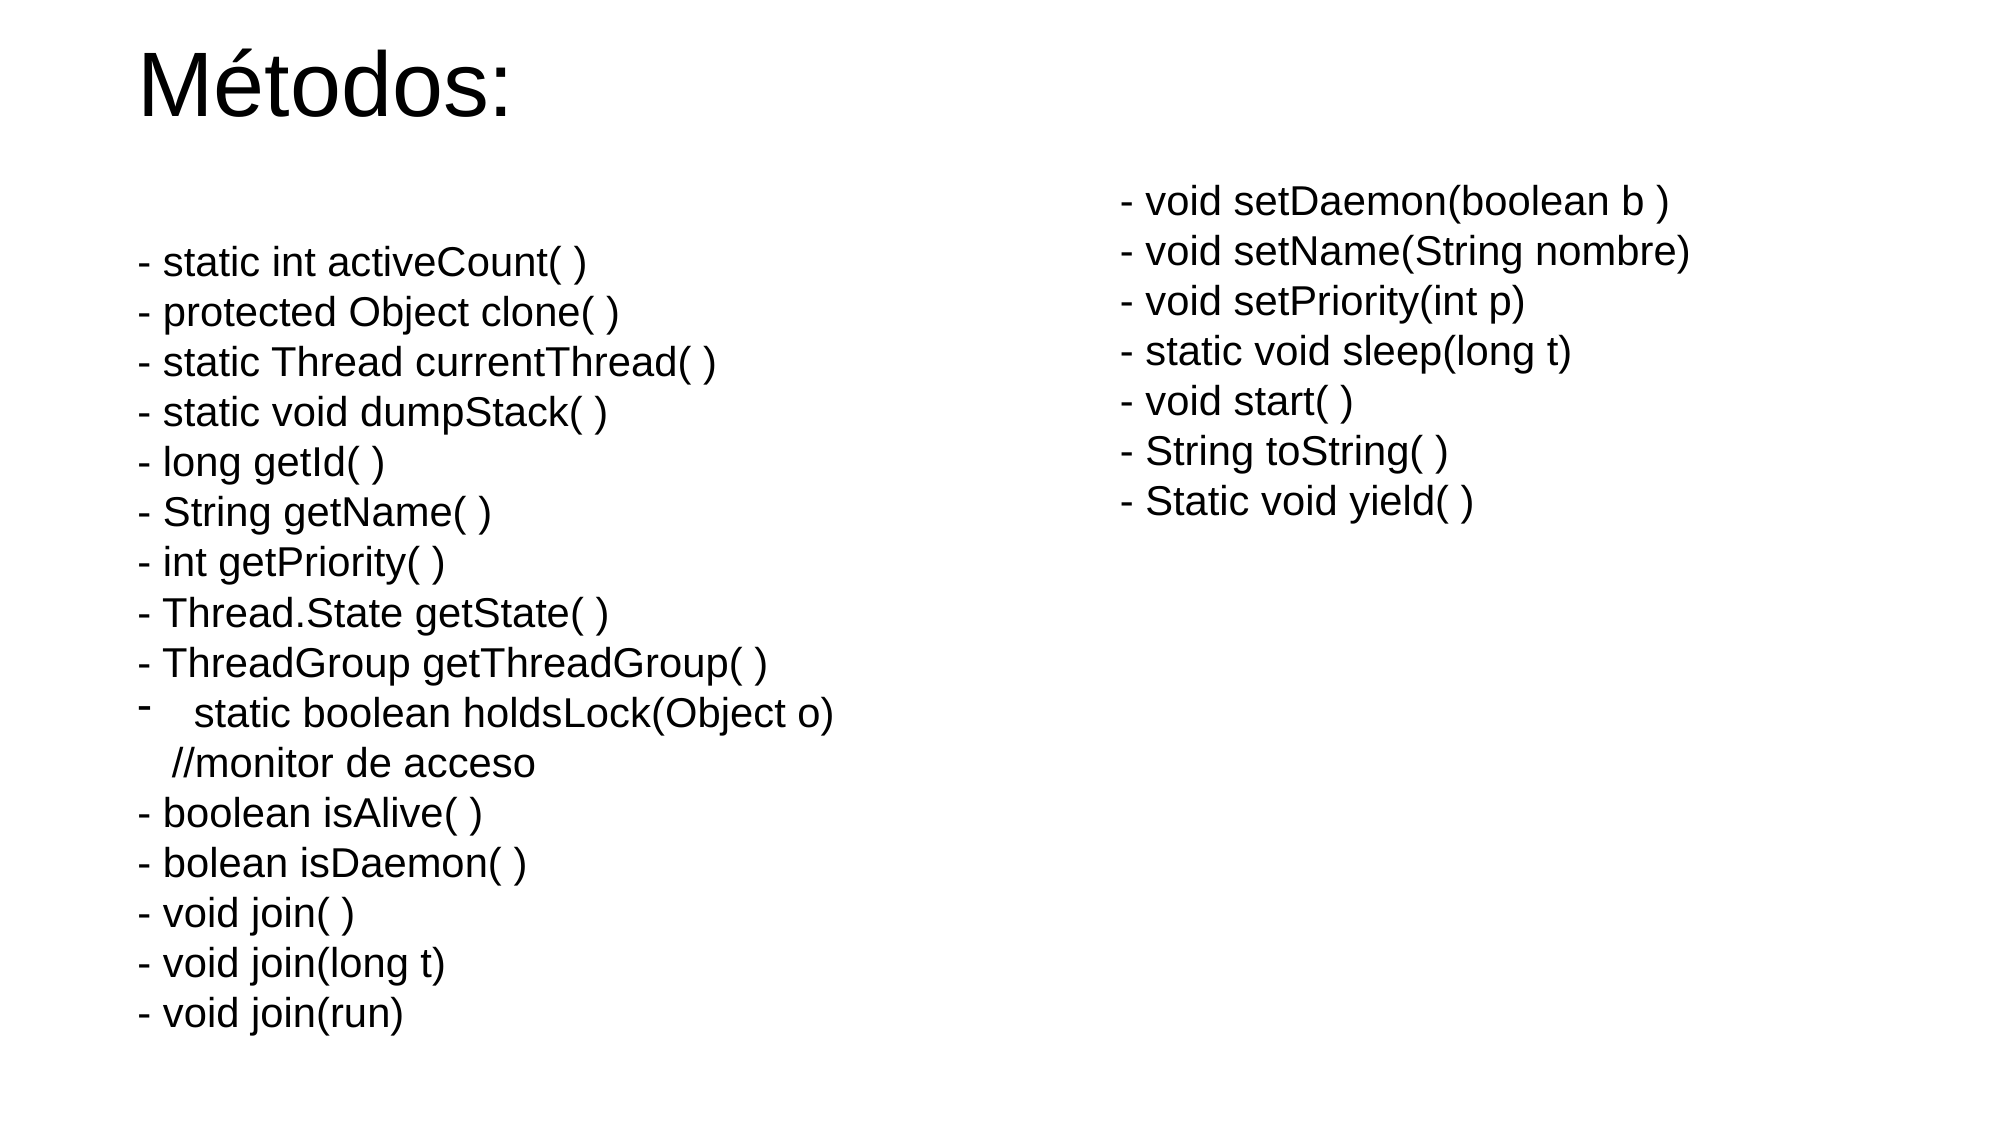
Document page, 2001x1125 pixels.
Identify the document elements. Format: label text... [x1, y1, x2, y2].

text_box Métodos: - static int activeCount( ) - protected Object clone( ) - static Thread currentThread( ) - static void dumpStack( ) - long getId( ) - String getName( ) - int getPriority( ) - Thread.State getState( ) - ThreadGroup getThreadGroup( ) static boolean holdsLock(Object o) //monitor de acceso - boolean isAlive( ) - bolean isDaemon( ) - void join( ) - void join(long t) - void join(run) [137, 133, 921, 1089]
text_box - void setDaemon(boolean b ) - void setName(String nombre) - void setPriority(int p) - static void sleep(long t) - void start( ) - String toString( ) - Static void yield( ) [1120, 170, 1876, 577]
